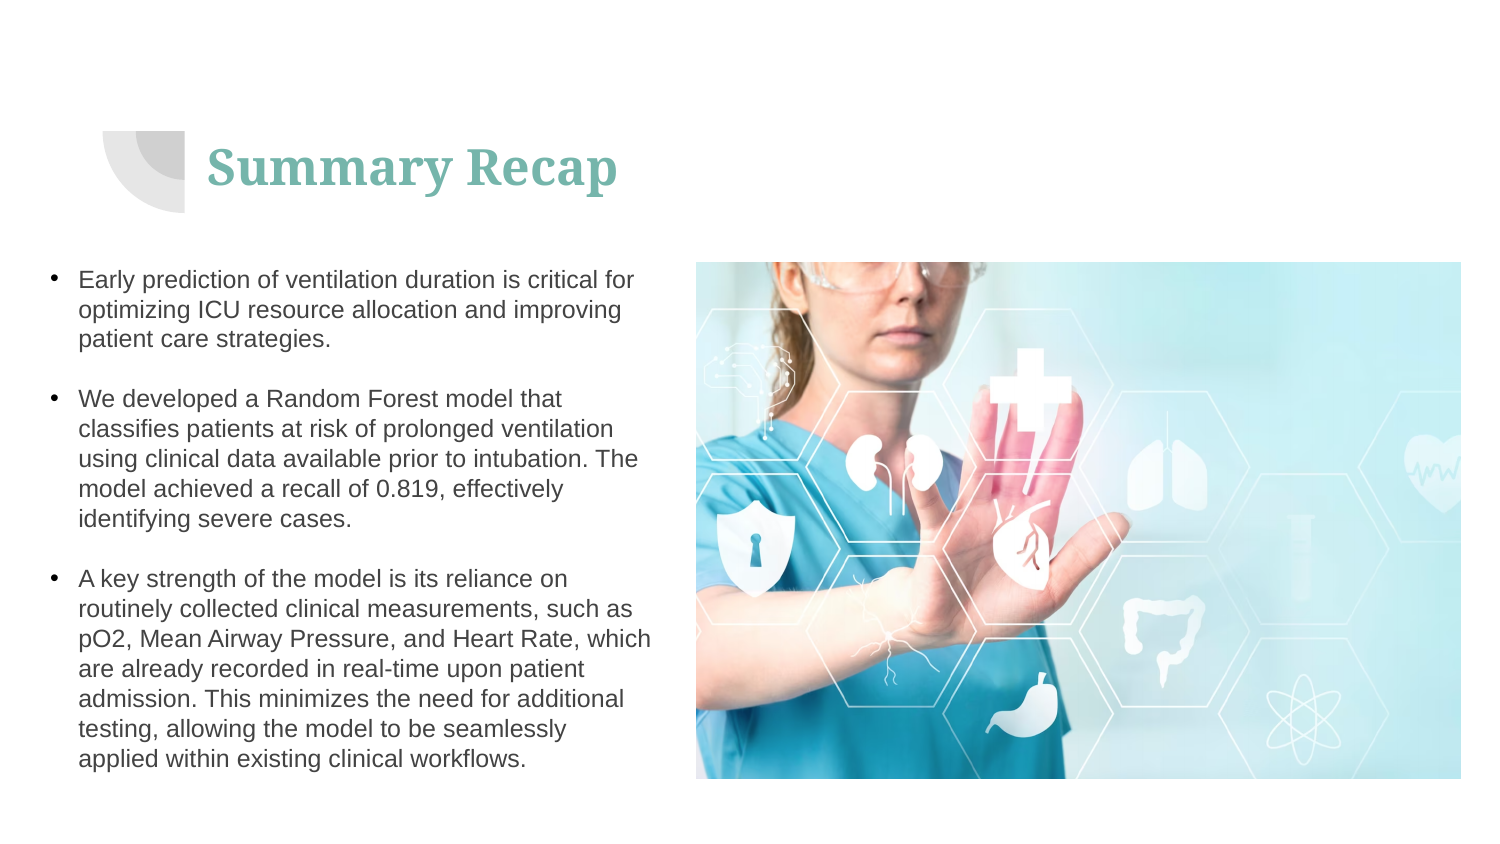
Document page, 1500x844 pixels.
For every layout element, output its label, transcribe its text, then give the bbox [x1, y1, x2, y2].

picture [695, 262, 1461, 779]
text_box Early prediction of ventilation duration is critical for optimizing ICU resource allocation and improving patient care strategies. We developed a Random Forest model that classifies patients at risk of prolonged ventilation using clinical data available prior to intubation. The model achieved a recall of 0.819, effectively identifying severe cases. A key strength of the model is its reliance on routinely collected clinical measurements, such as pO2, Mean Airway Pressure, and Heart Rate, which are already recorded in real-time upon patient admission. This minimizes the need for additional testing, allowing the model to be seamlessly applied within existing clinical workflows. [35, 248, 670, 788]
text_box Summary Recap [192, 120, 821, 211]
